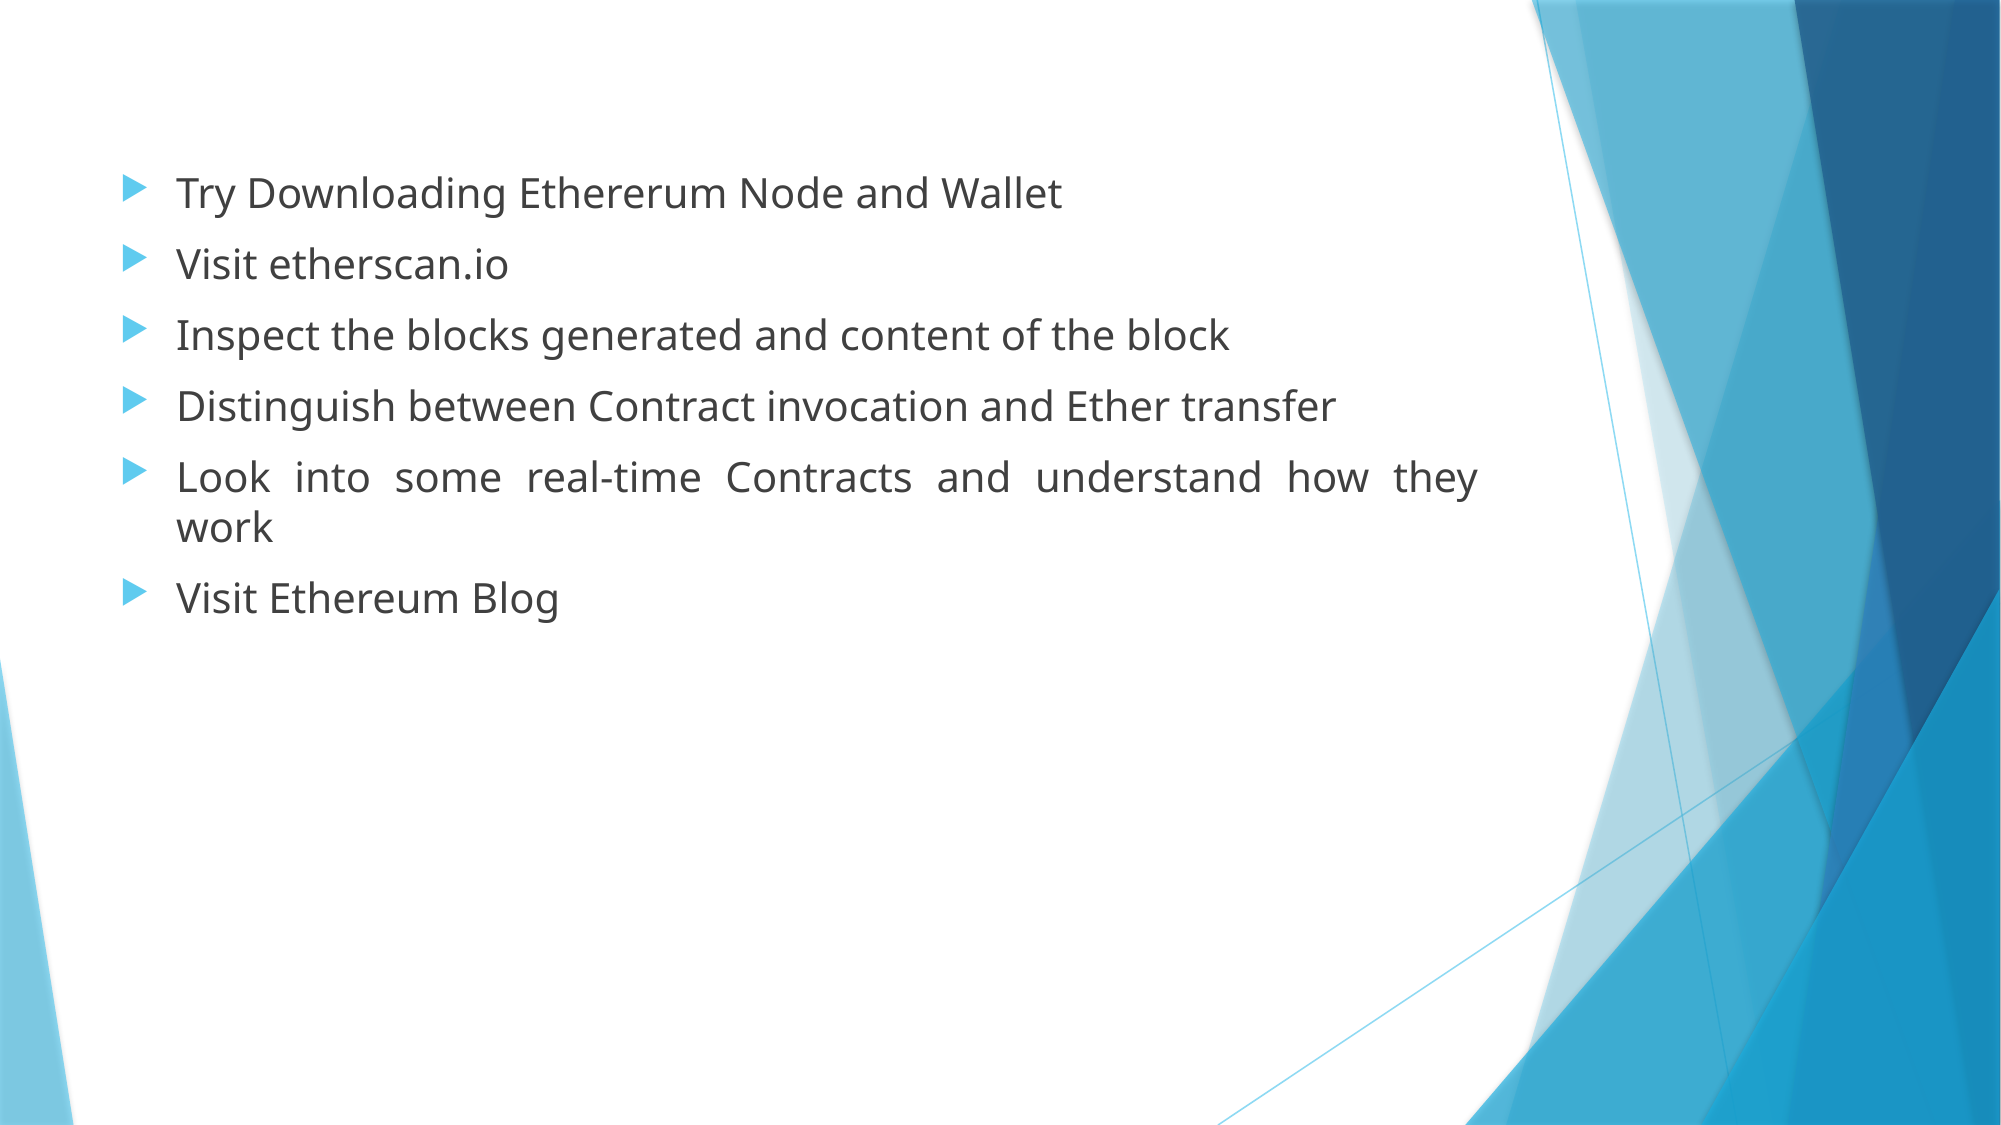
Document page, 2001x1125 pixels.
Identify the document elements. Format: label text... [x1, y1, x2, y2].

text_box Try Downloading Ethererum Node and Wallet Visit etherscan.io Inspect the blocks generated and content of the block Distinguish between Contract invocation and Ether transfer Look into some real-time Contracts and understand how they work Visit Ethereum Blog [104, 159, 1493, 629]
